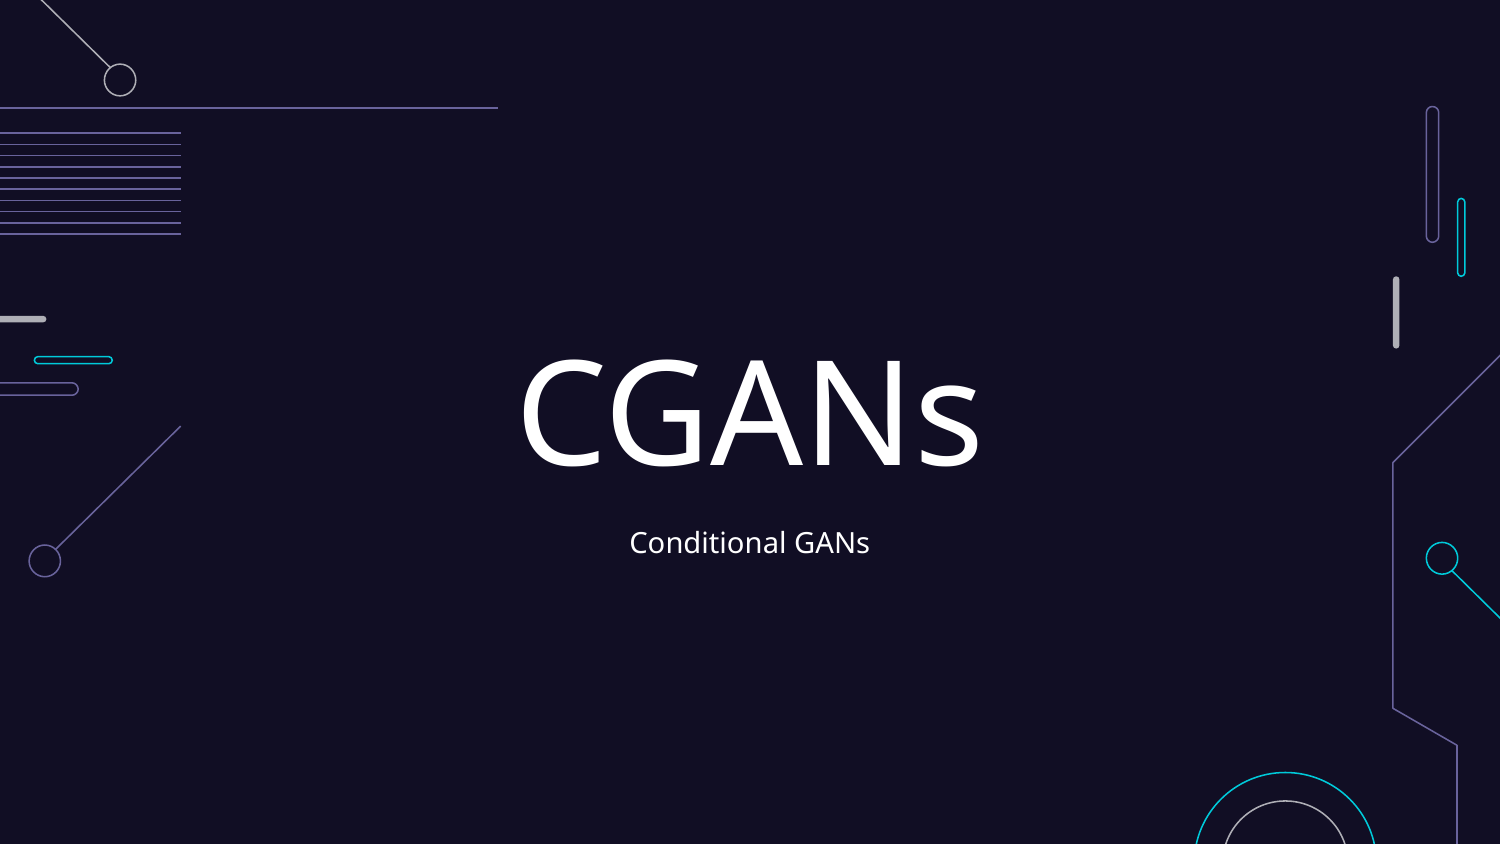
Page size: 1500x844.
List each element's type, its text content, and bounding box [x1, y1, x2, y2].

subtitle Conditional GANs [350, 509, 1150, 620]
title CGANs [350, 304, 1150, 509]
